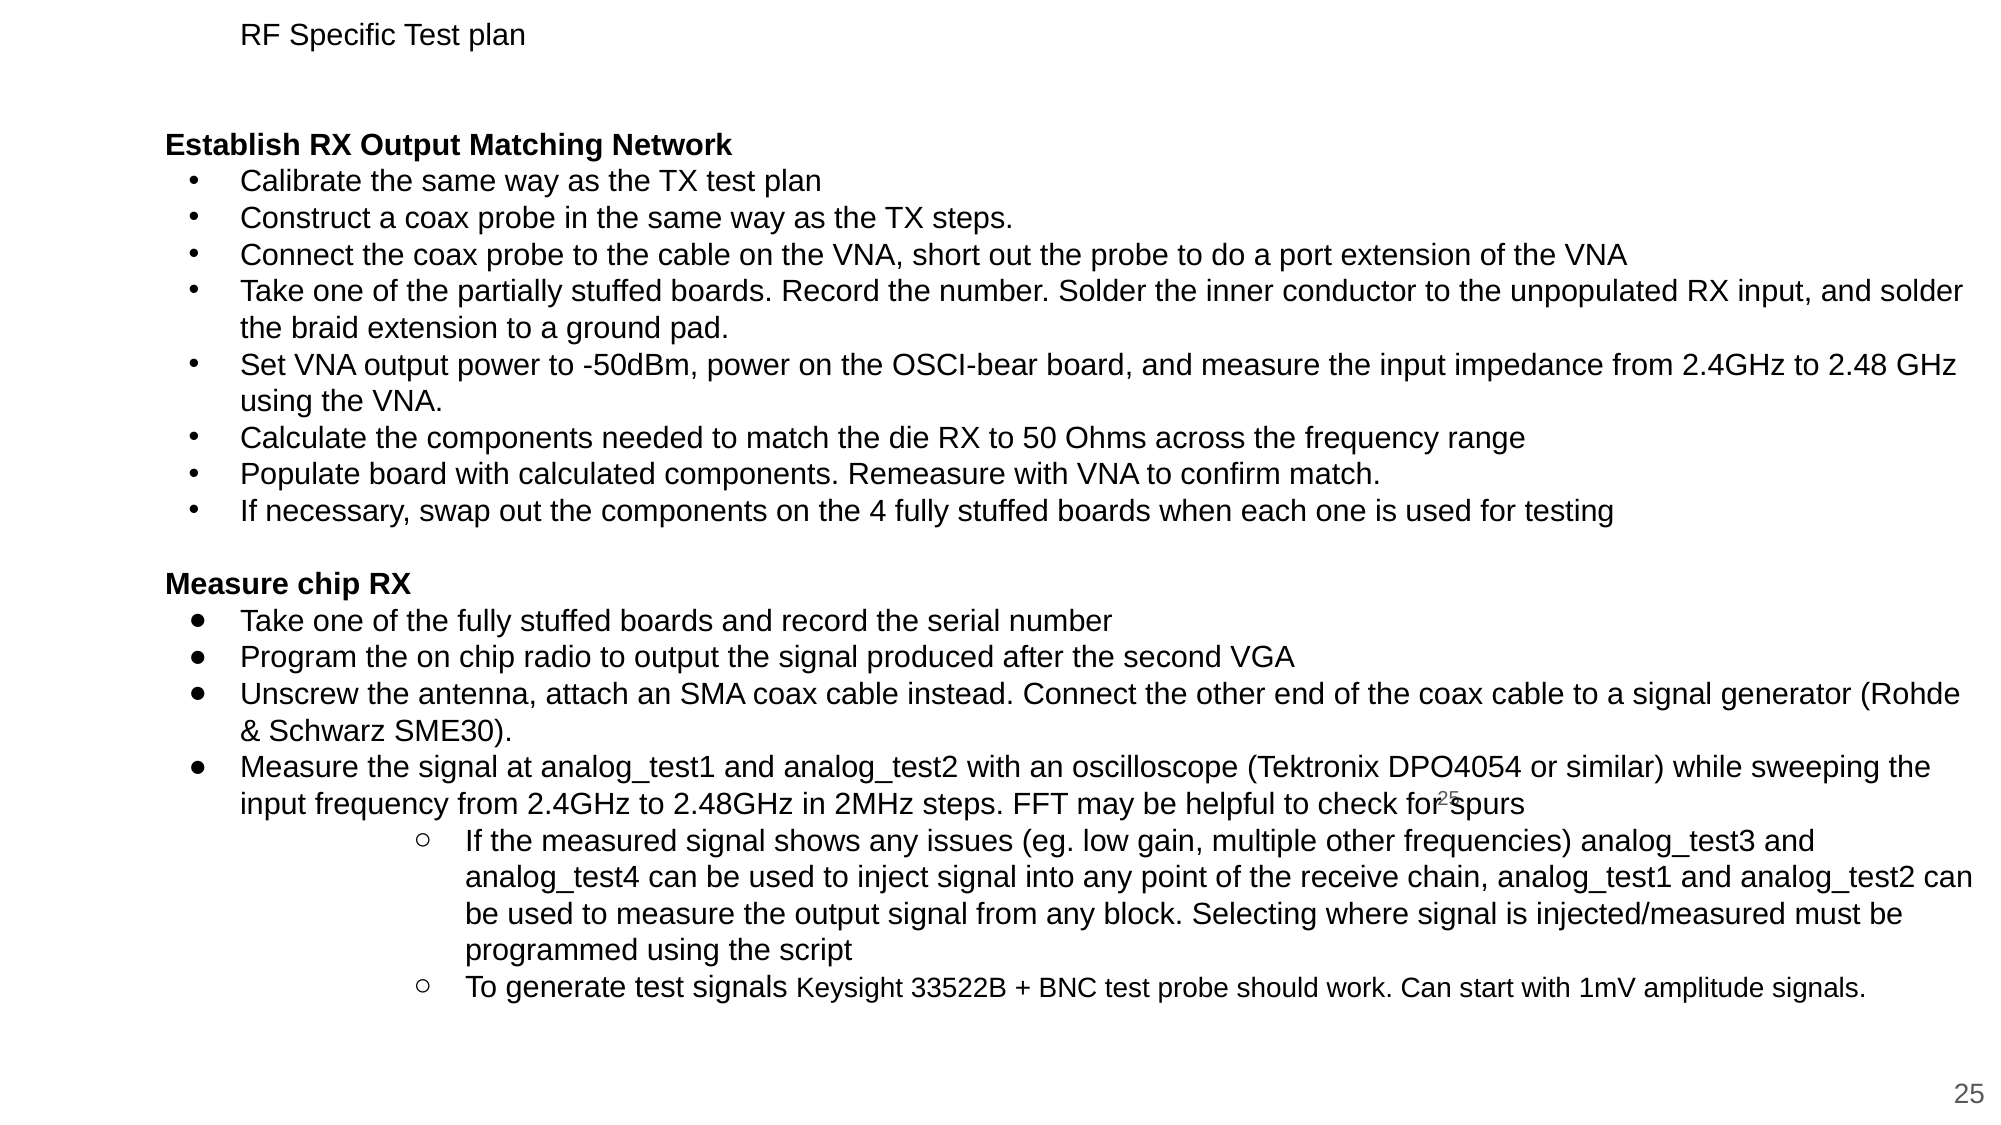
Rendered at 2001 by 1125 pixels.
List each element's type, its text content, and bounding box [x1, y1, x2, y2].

text_box RF Specific Test plan Establish RX Output Matching Network Calibrate the same way as the TX test plan Construct a coax probe in the same way as the TX steps. Connect the coax probe to the cable on the VNA, short out the probe to do a port extension of the VNA Take one of the partially stuffed boards. Record the number. Solder the inner conductor to the unpopulated RX input, and solder the braid extension to a ground pad. Set VNA output power to -50dBm, power on the OSCI-bear board, and measure the input impedance from 2.4GHz to 2.48 GHz using the VNA. Calculate the components needed to match the die RX to 50 Ohms across the frequency range Populate board with calculated components. Remeasure with VNA to confirm match. If necessary, swap out the components on the 4 fully stuffed boards when each one is used for testing Measure chip RX Take one of the fully stuffed boards and record the serial number Program the on chip radio to output the signal produced after the second VGA Unscrew the antenna, attach an SMA coax cable instead. Connect the other end of the coax cable to a signal generator (Rohde & Schwarz SME30). Measure the signal at analog_test1 and analog_test2 with an oscilloscope (Tektronix DPO4054 or similar) while sweeping the input frequency from 2.4GHz to 2.48GHz in 2MHz steps. FFT may be helpful to check for spurs If the measured signal shows any issues (eg. low gain, multiple other frequencies) analog_test3 and analog_test4 can be used to inject signal into any point of the receive chain, analog_test1 and analog_test2 can be used to measure the output signal from any block. Selecting where signal is injected/measured must be programmed using the script To generate test signals Keysight 33522B + BNC test probe should work. Can start with 1mV amplitude signals. [0, 0, 2000, 1125]
text_box 25 [1909, 1060, 2000, 1125]
